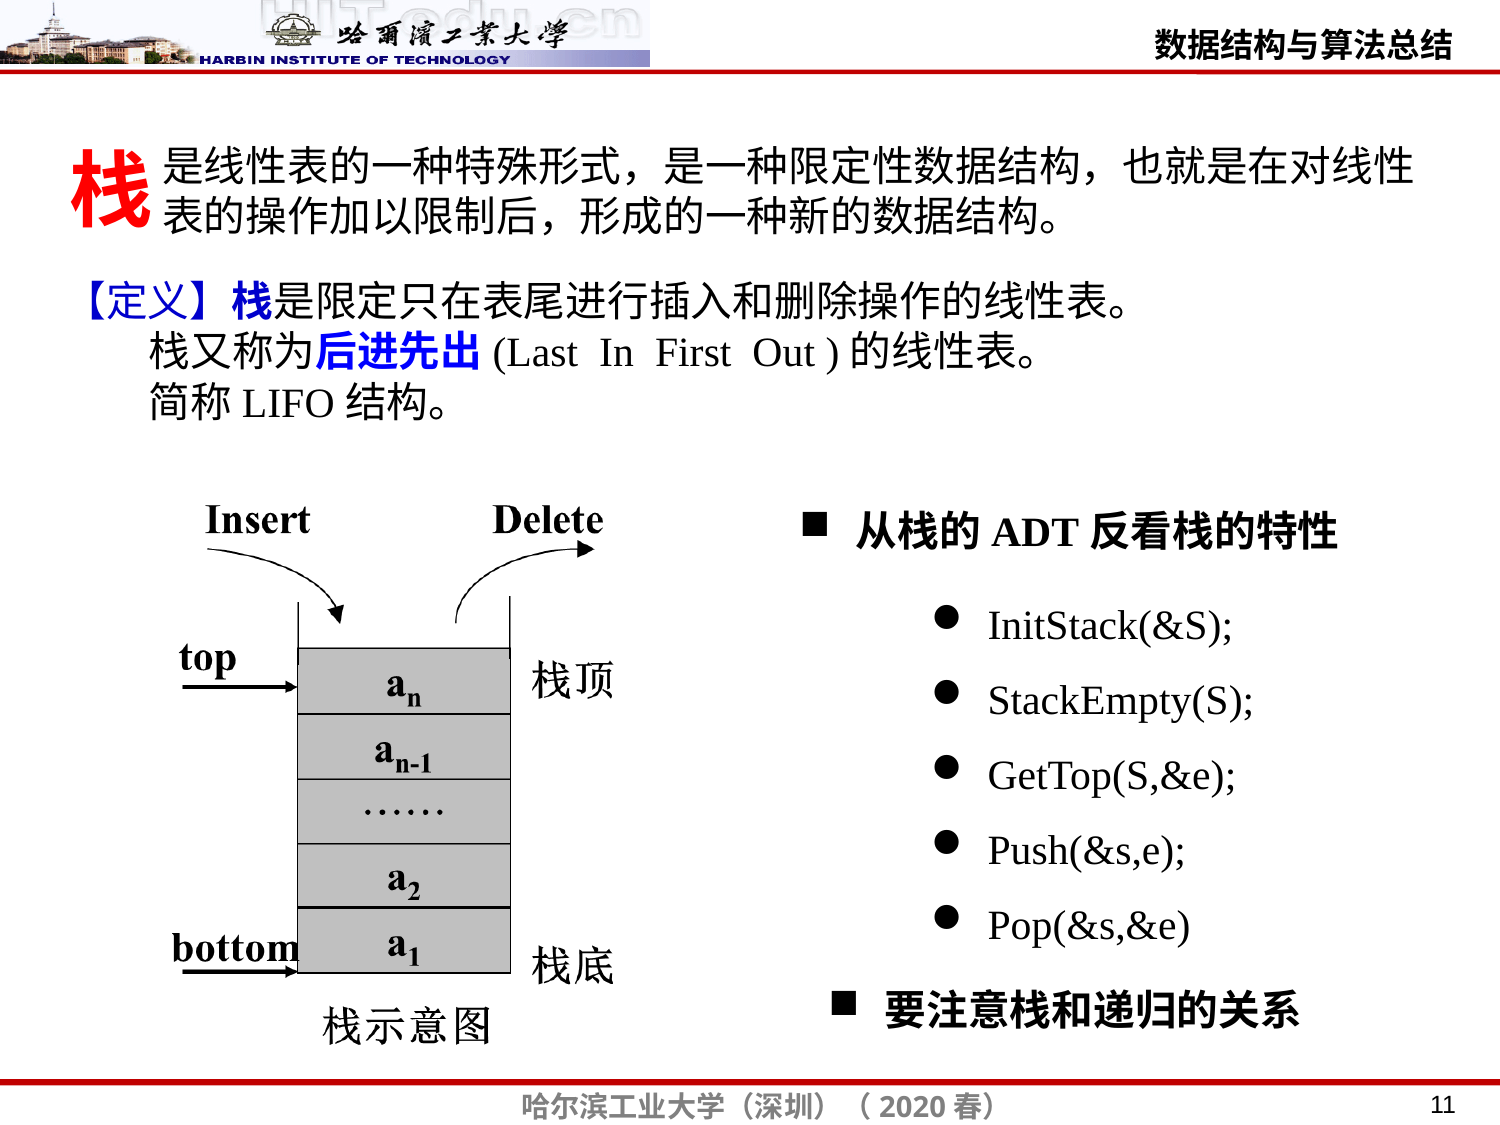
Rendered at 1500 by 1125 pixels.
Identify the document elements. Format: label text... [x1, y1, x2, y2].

text_box 从栈的ADT反看栈的特性 [784, 496, 1355, 562]
text_box 【定义】栈是限定只在表尾进行插入和删除操作的线性表。 栈又称为后进先出(Last In First Out )的线性表。 简称LIFO结构。 [49, 267, 1164, 433]
picture [0, 0, 650, 67]
text_box 是线性表的一种特殊形式，是一种限定性数据结构，也就是在对线性表的操作加以限制后，形成的一种新的数据结构。 [147, 132, 1435, 248]
picture [145, 479, 642, 1074]
text_box 要注意栈和递归的关系 [813, 975, 1317, 1041]
text_box 栈 [55, 130, 169, 245]
text_box InitStack(&S); StackEmpty(S); GetTop(S,&e); Push(&s,e); Pop(&s,&e) [916, 565, 1270, 955]
